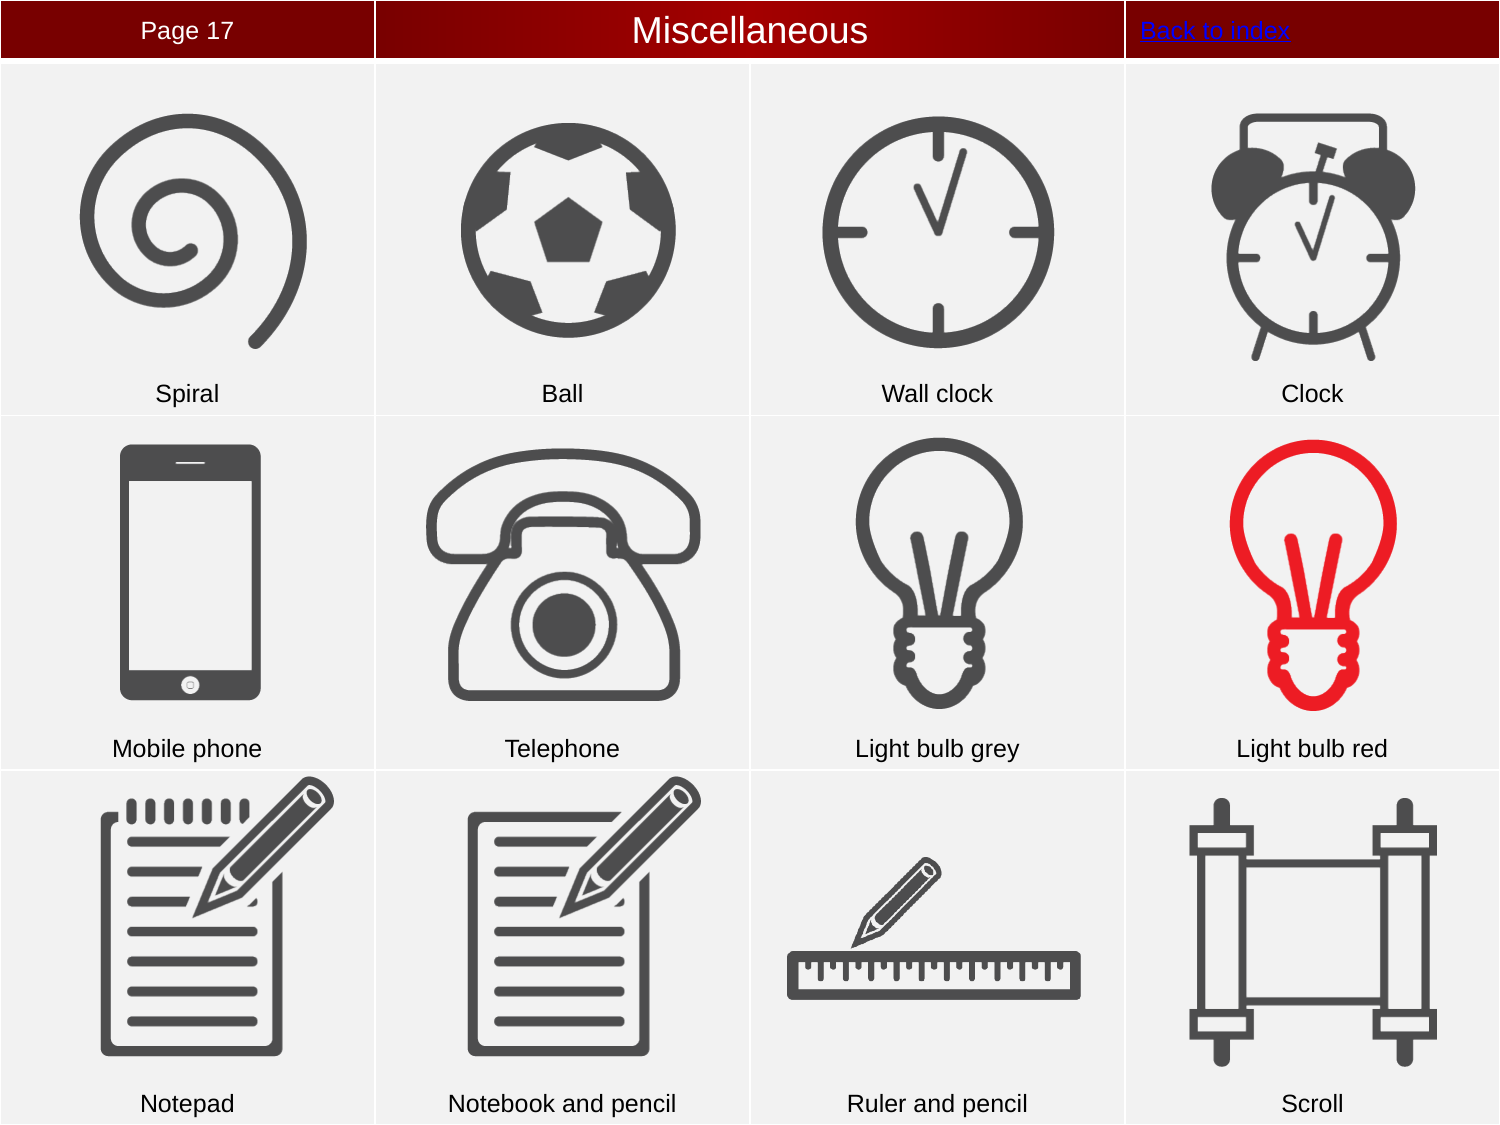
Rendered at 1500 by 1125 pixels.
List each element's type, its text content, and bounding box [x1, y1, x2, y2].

picture [1189, 798, 1437, 1067]
table_cell Ruler and pencil [751, 771, 1124, 1124]
picture [1210, 113, 1416, 362]
table_cell Clock [1126, 64, 1499, 415]
table_header Page 17 [1, 1, 374, 58]
table_header Back to index [1126, 1, 1499, 58]
table_cell Spiral [1, 64, 374, 415]
table_cell Ball [376, 64, 749, 415]
table_cell Notebook and pencil [376, 771, 749, 1124]
picture [120, 444, 261, 702]
picture [787, 857, 1081, 1000]
picture [822, 115, 1056, 349]
picture [466, 776, 701, 1057]
table_cell Telephone [376, 416, 749, 769]
picture [1229, 439, 1397, 711]
table_cell Light bulb red [1126, 416, 1499, 769]
table_cell Mobile phone [1, 416, 374, 769]
picture [79, 112, 307, 349]
table_cell Wall clock [751, 64, 1124, 415]
picture [461, 123, 676, 338]
table_cell Notepad [1, 771, 374, 1124]
table_cell Light bulb grey [751, 416, 1124, 769]
picture [854, 437, 1023, 709]
picture [100, 776, 334, 1057]
picture [425, 448, 701, 702]
table_cell Scroll [1126, 771, 1499, 1124]
table_header Miscellaneous [376, 1, 1124, 58]
